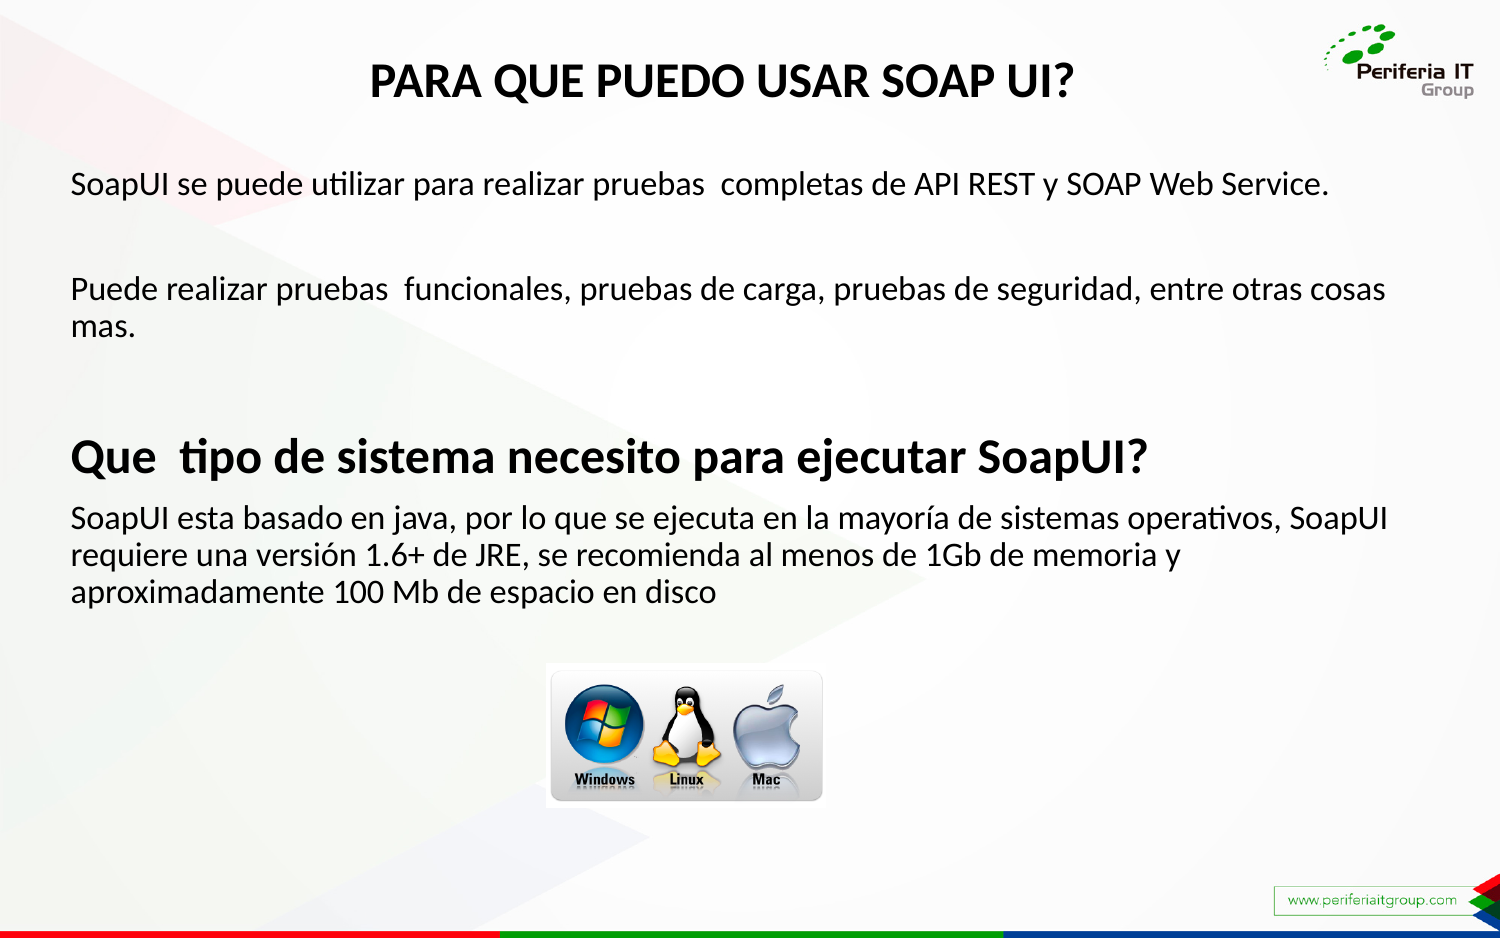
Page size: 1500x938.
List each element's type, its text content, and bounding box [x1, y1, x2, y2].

text_box SoapUI se puede utilizar para realizar pruebas completas de API REST y SOAP Web Service. Puede realizar pruebas funcionales, pruebas de carga, pruebas de seguridad, entre otras cosas mas. Que tipo de sistema necesito para ejecutar SoapUI? SoapUI esta basado en java, por lo que se ejecuta en la mayoría de sistemas operativos, SoapUI requiere una versión 1.6+ de JRE, se recomienda al menos de 1Gb de memoria y aproximadamente 100 Mb de espacio en disco [55, 158, 1416, 830]
picture [0, 0, 1500, 938]
text_box Para que puedo usar Soap UI? [84, 47, 1362, 158]
